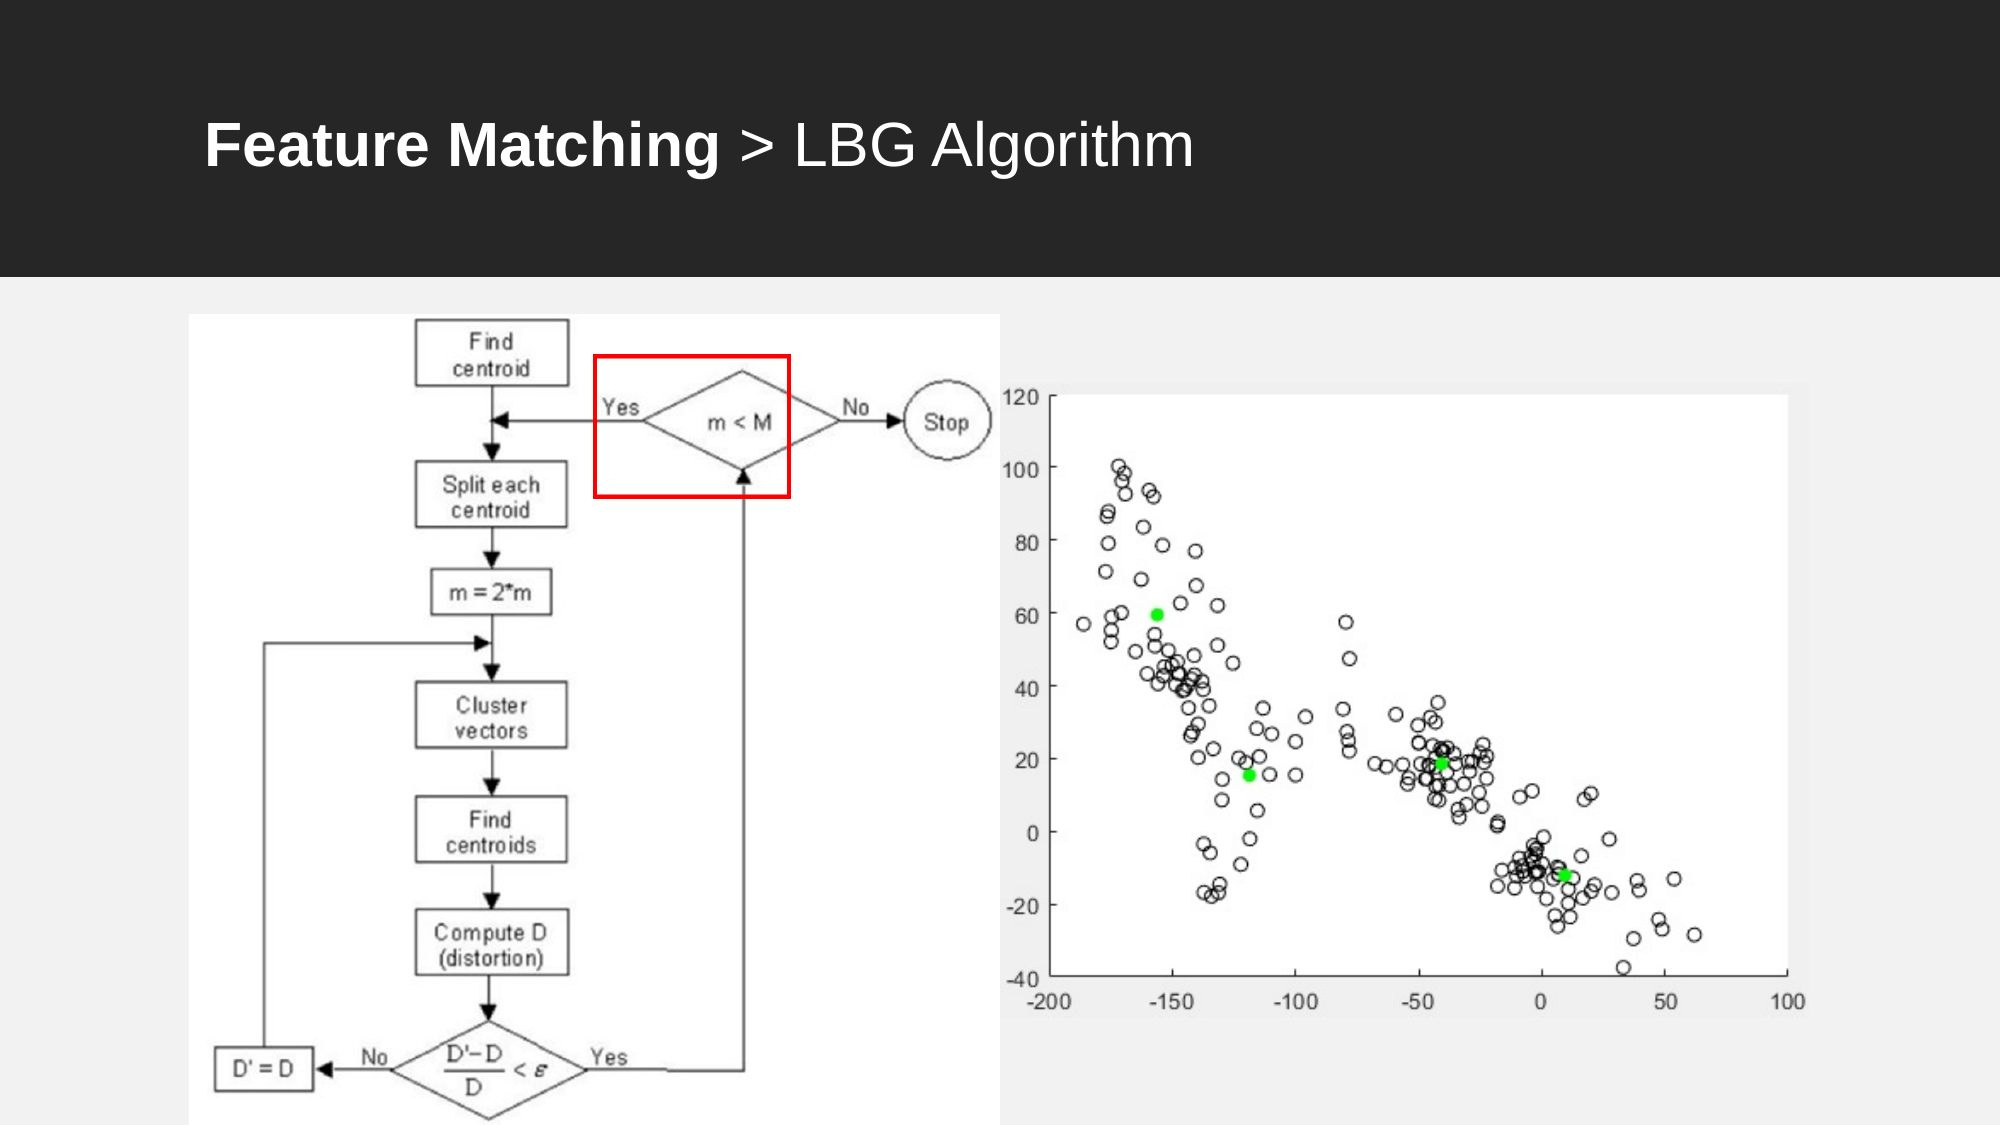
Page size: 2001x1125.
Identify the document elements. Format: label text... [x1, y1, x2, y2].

title Feature Matching > LBG Algorithm [189, 104, 1921, 253]
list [1000, 383, 1809, 1018]
text_box [0, 276, 2000, 1125]
text_box [0, 0, 2000, 276]
picture [189, 314, 1000, 1125]
